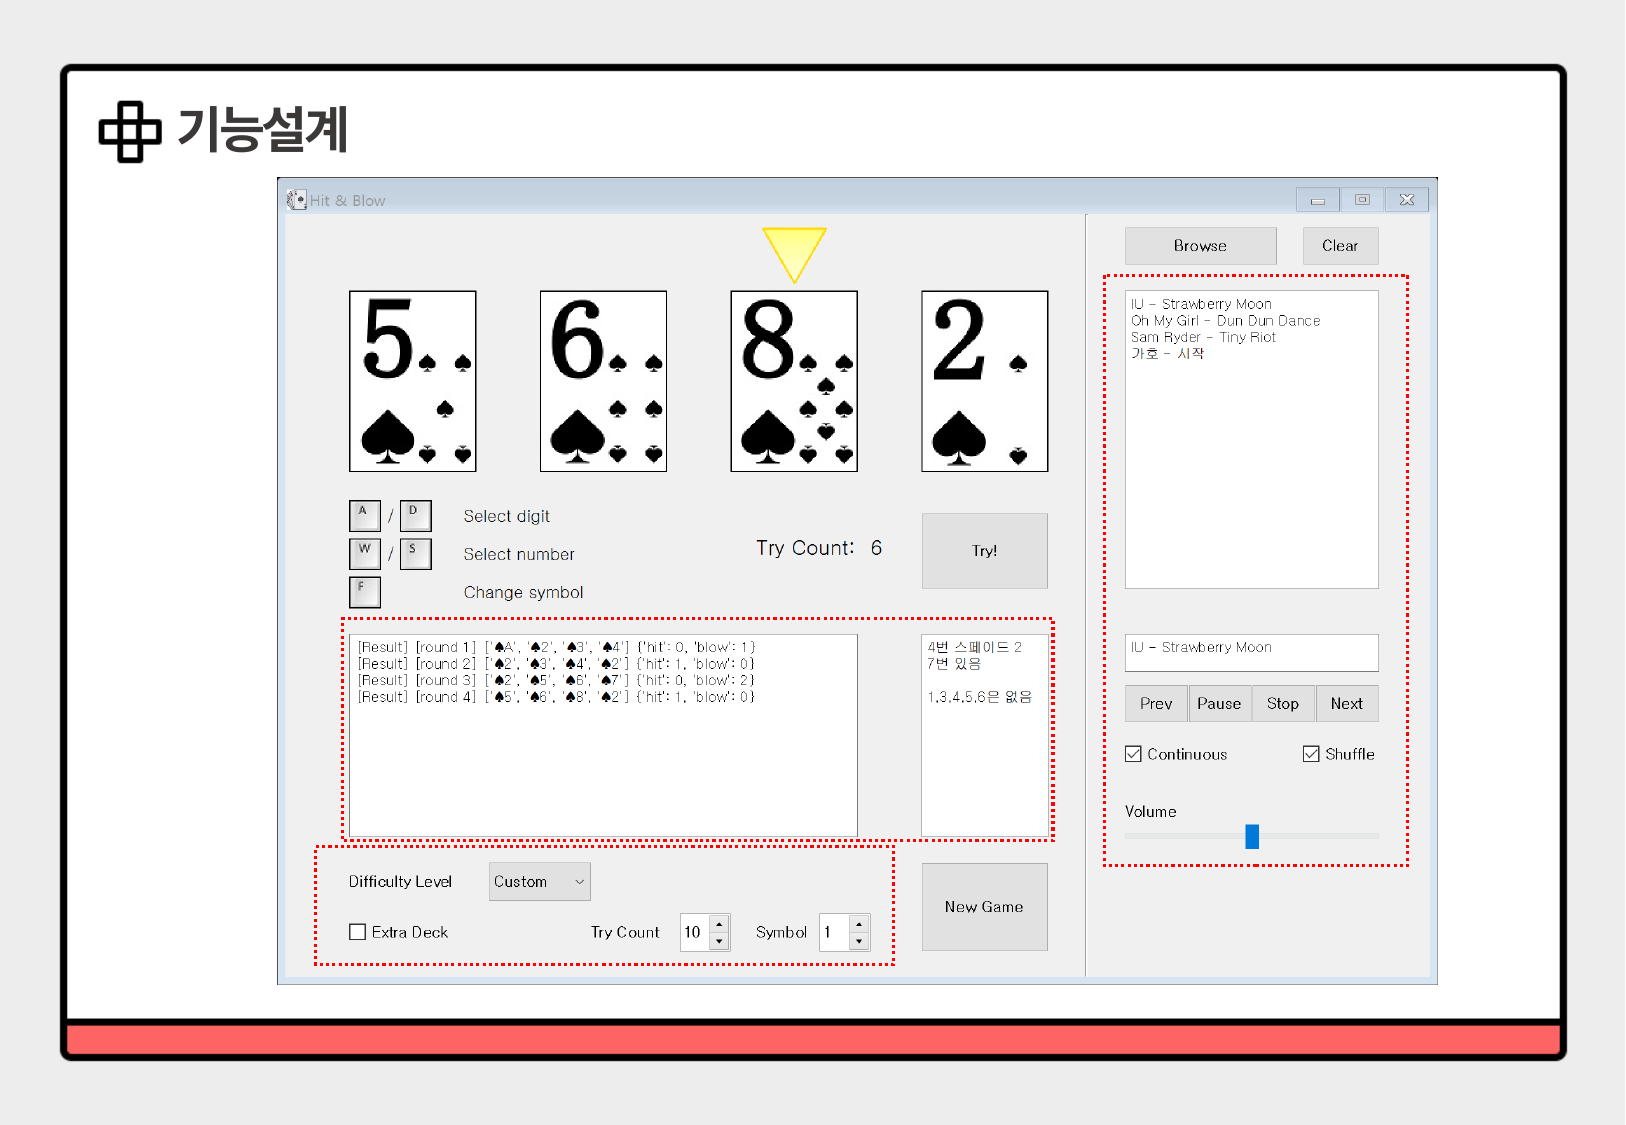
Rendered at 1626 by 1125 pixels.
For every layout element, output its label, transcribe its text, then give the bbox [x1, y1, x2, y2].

picture [0, 0, 1626, 1125]
text_box 기능설계 [155, 90, 372, 166]
